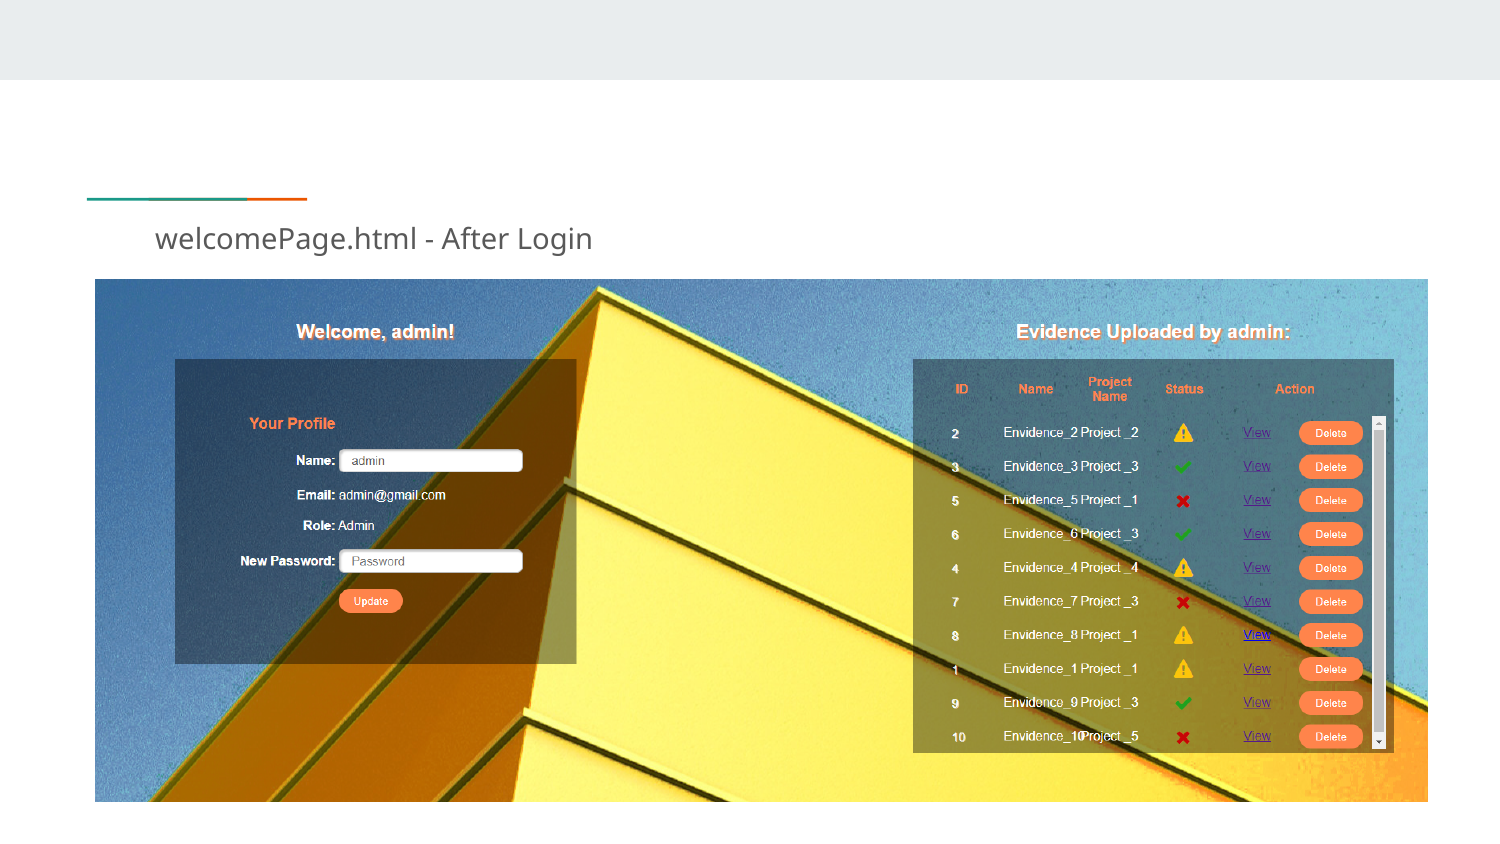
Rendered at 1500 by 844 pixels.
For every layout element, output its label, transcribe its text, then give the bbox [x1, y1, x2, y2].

picture [95, 279, 1429, 803]
text_box welcomePage.html - After Login [140, 205, 633, 271]
